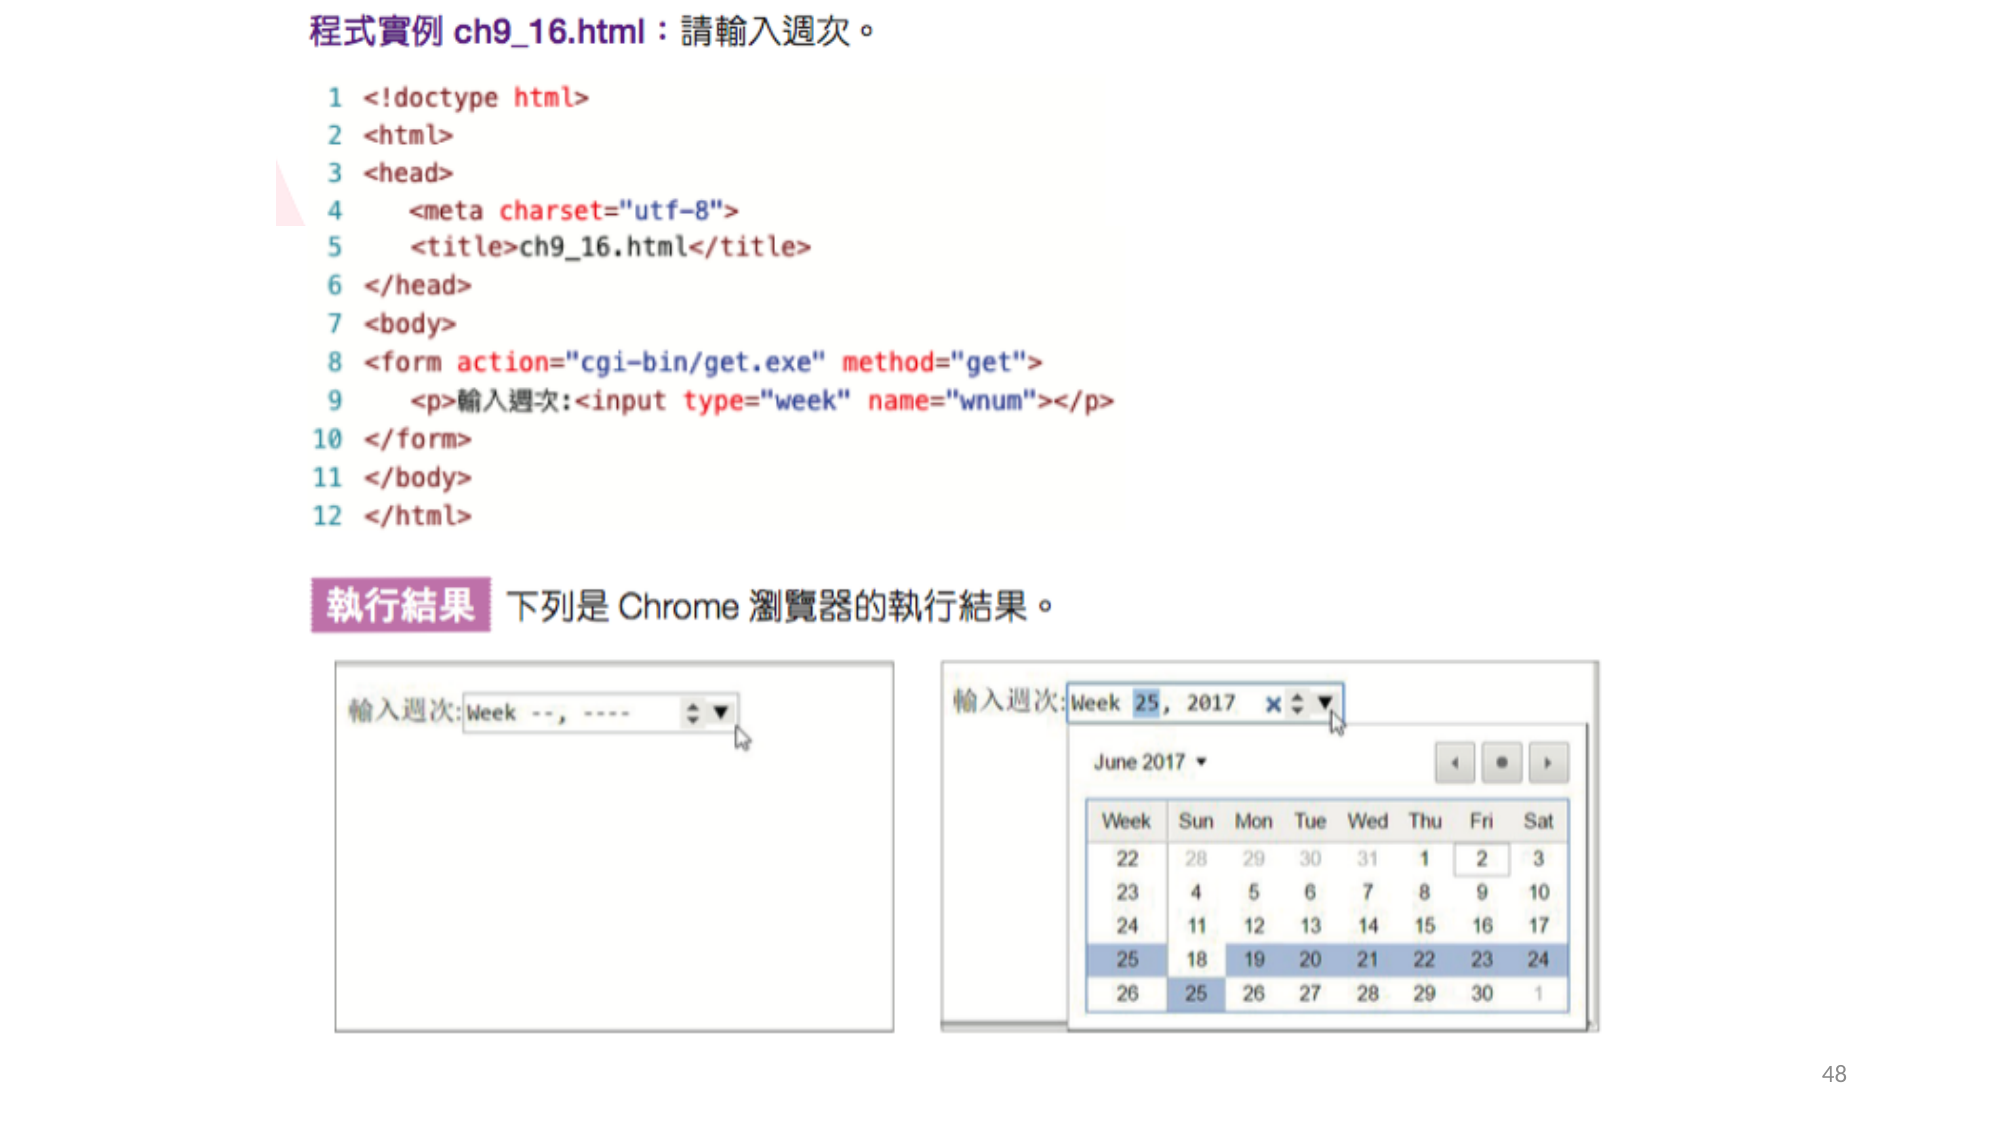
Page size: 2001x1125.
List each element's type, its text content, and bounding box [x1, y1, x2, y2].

slide_number 48 [1412, 1042, 1863, 1103]
picture [276, 0, 1653, 1043]
